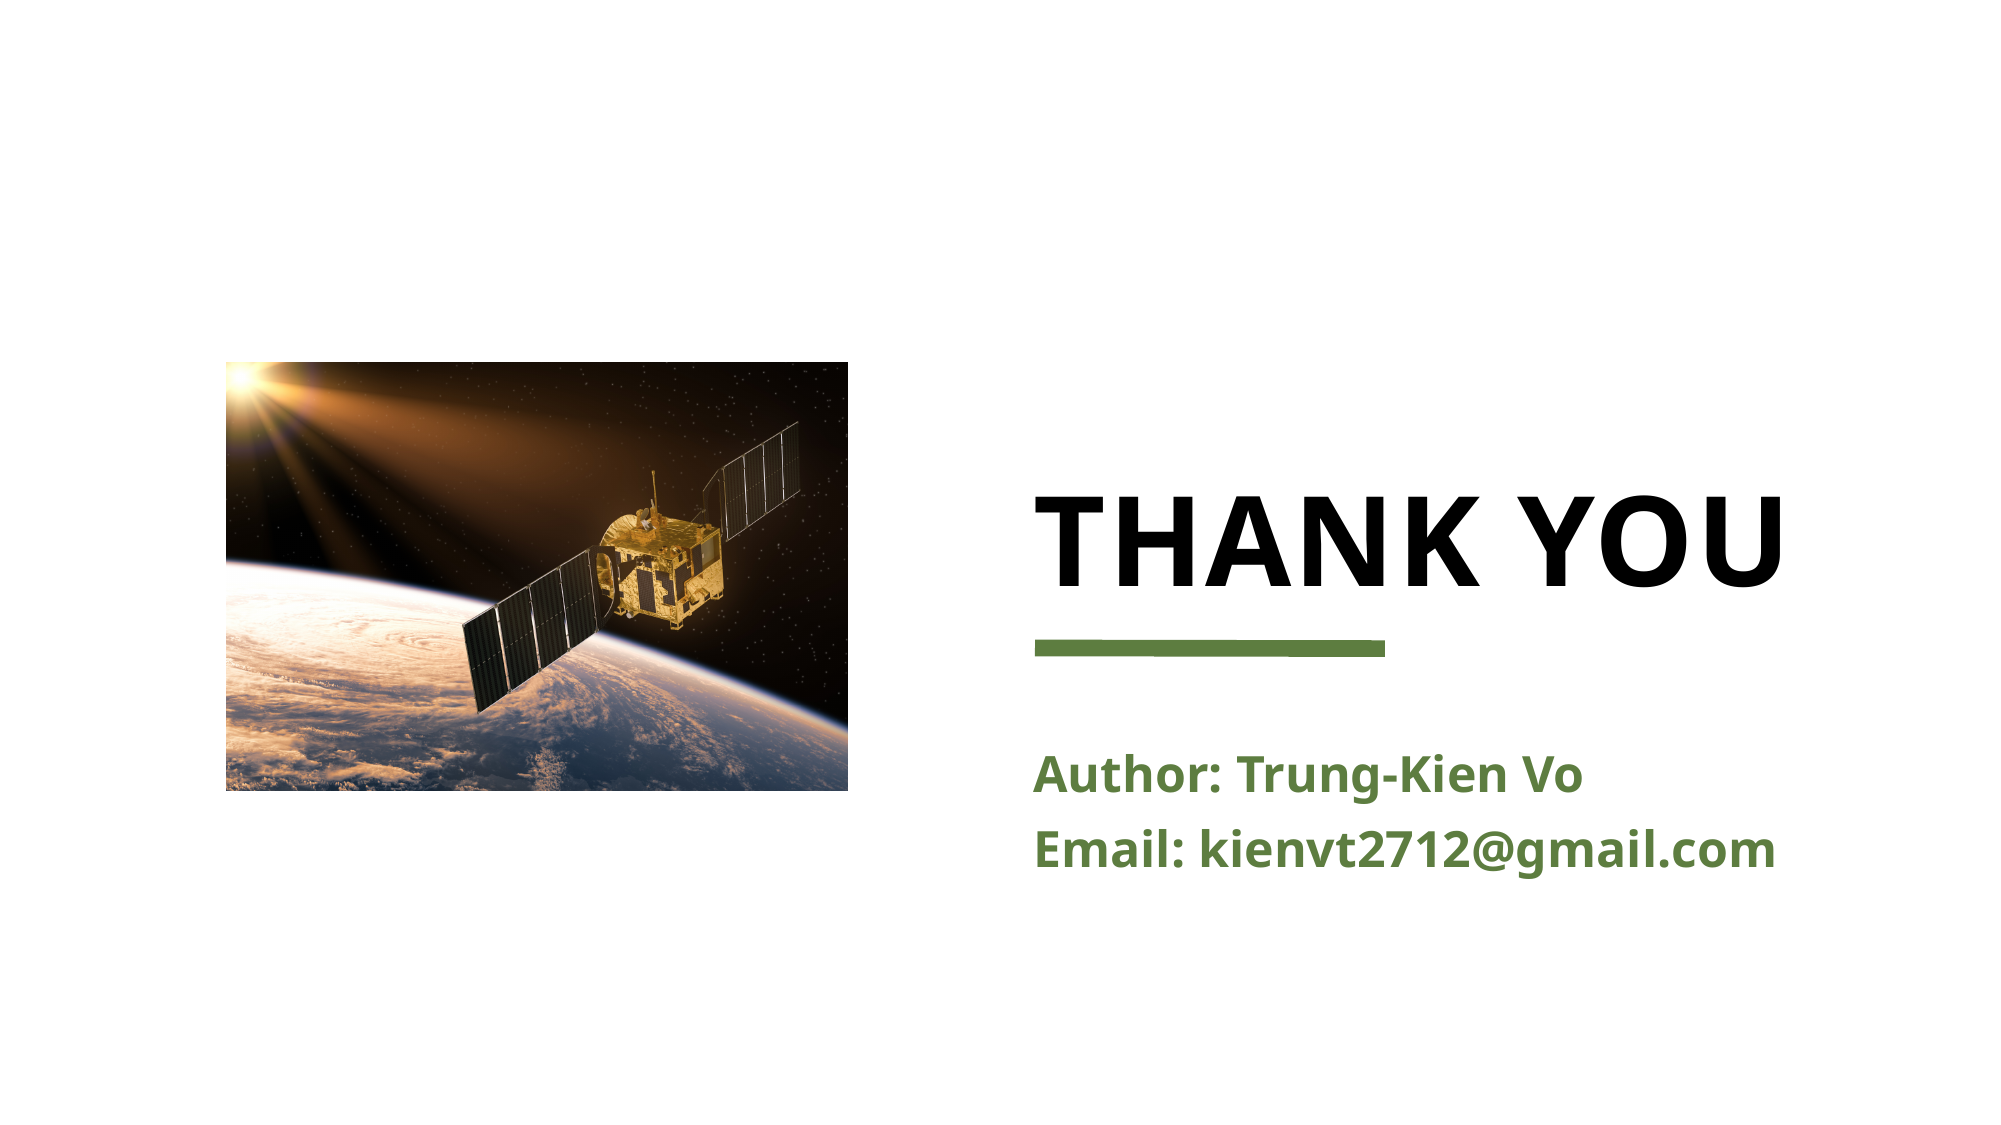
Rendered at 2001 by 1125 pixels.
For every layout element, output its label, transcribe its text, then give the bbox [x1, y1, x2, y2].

title THANK YOU [1033, 70, 1934, 611]
list Author: Trung-Kien Vo Email: kienvt2712@gmail.com [1033, 749, 1934, 1020]
picture [226, 362, 848, 791]
